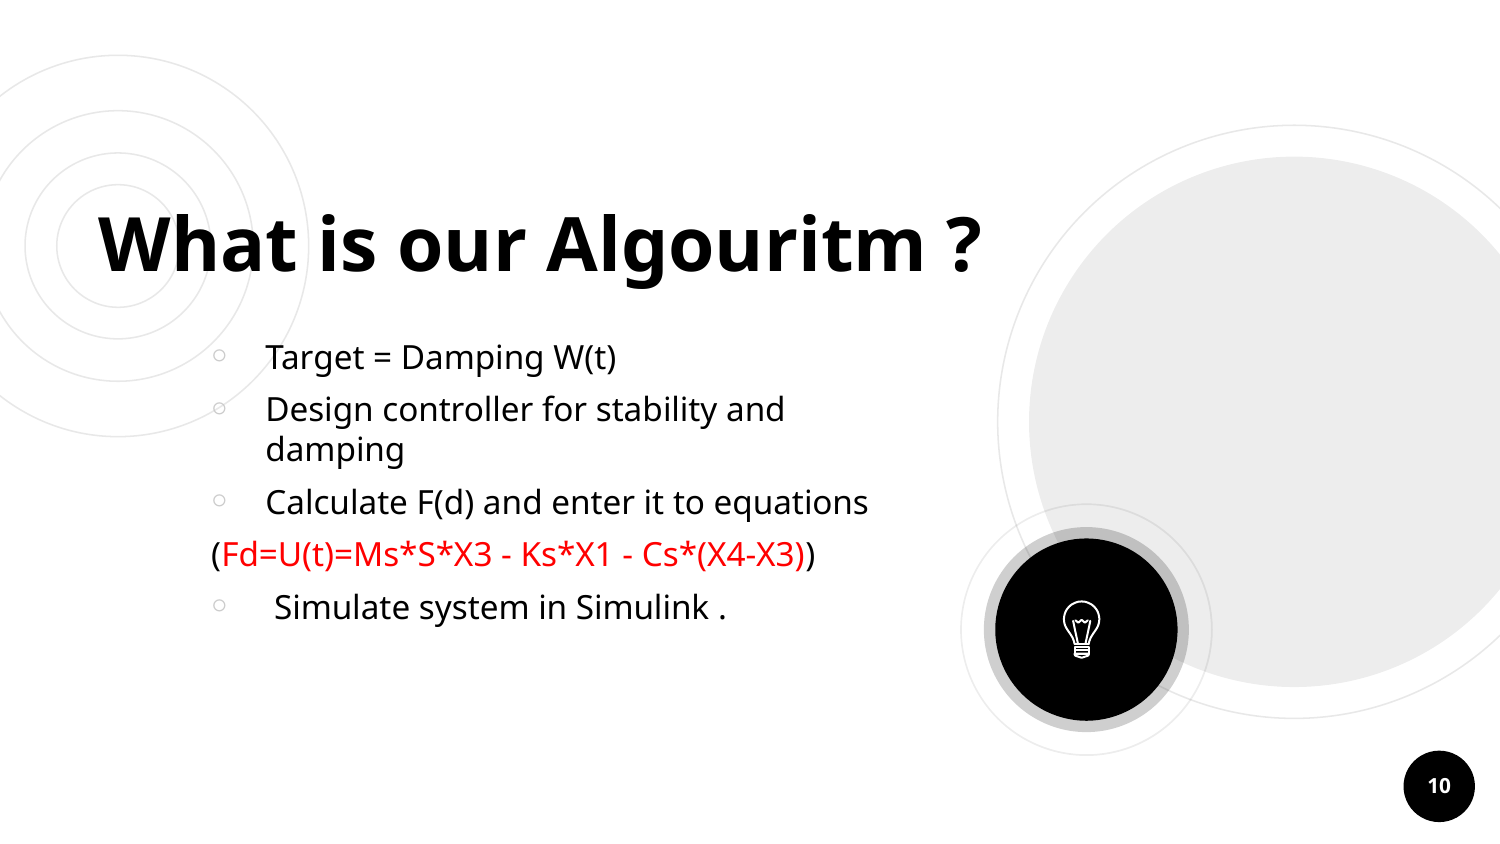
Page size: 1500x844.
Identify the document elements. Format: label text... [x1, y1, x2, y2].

list Target = Damping W(t) Design controller for stability and damping Calculate F(d) and enter it to equations (Fd=U(t)=Ms*S*X3 - Ks*X1 - Cs*(X4-X3)) Simulate system in Simulink . [175, 321, 932, 751]
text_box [1063, 601, 1100, 658]
title What is our Algouritm ? [83, 189, 1108, 302]
slide_number 10 [1403, 750, 1475, 823]
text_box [959, 503, 1213, 757]
